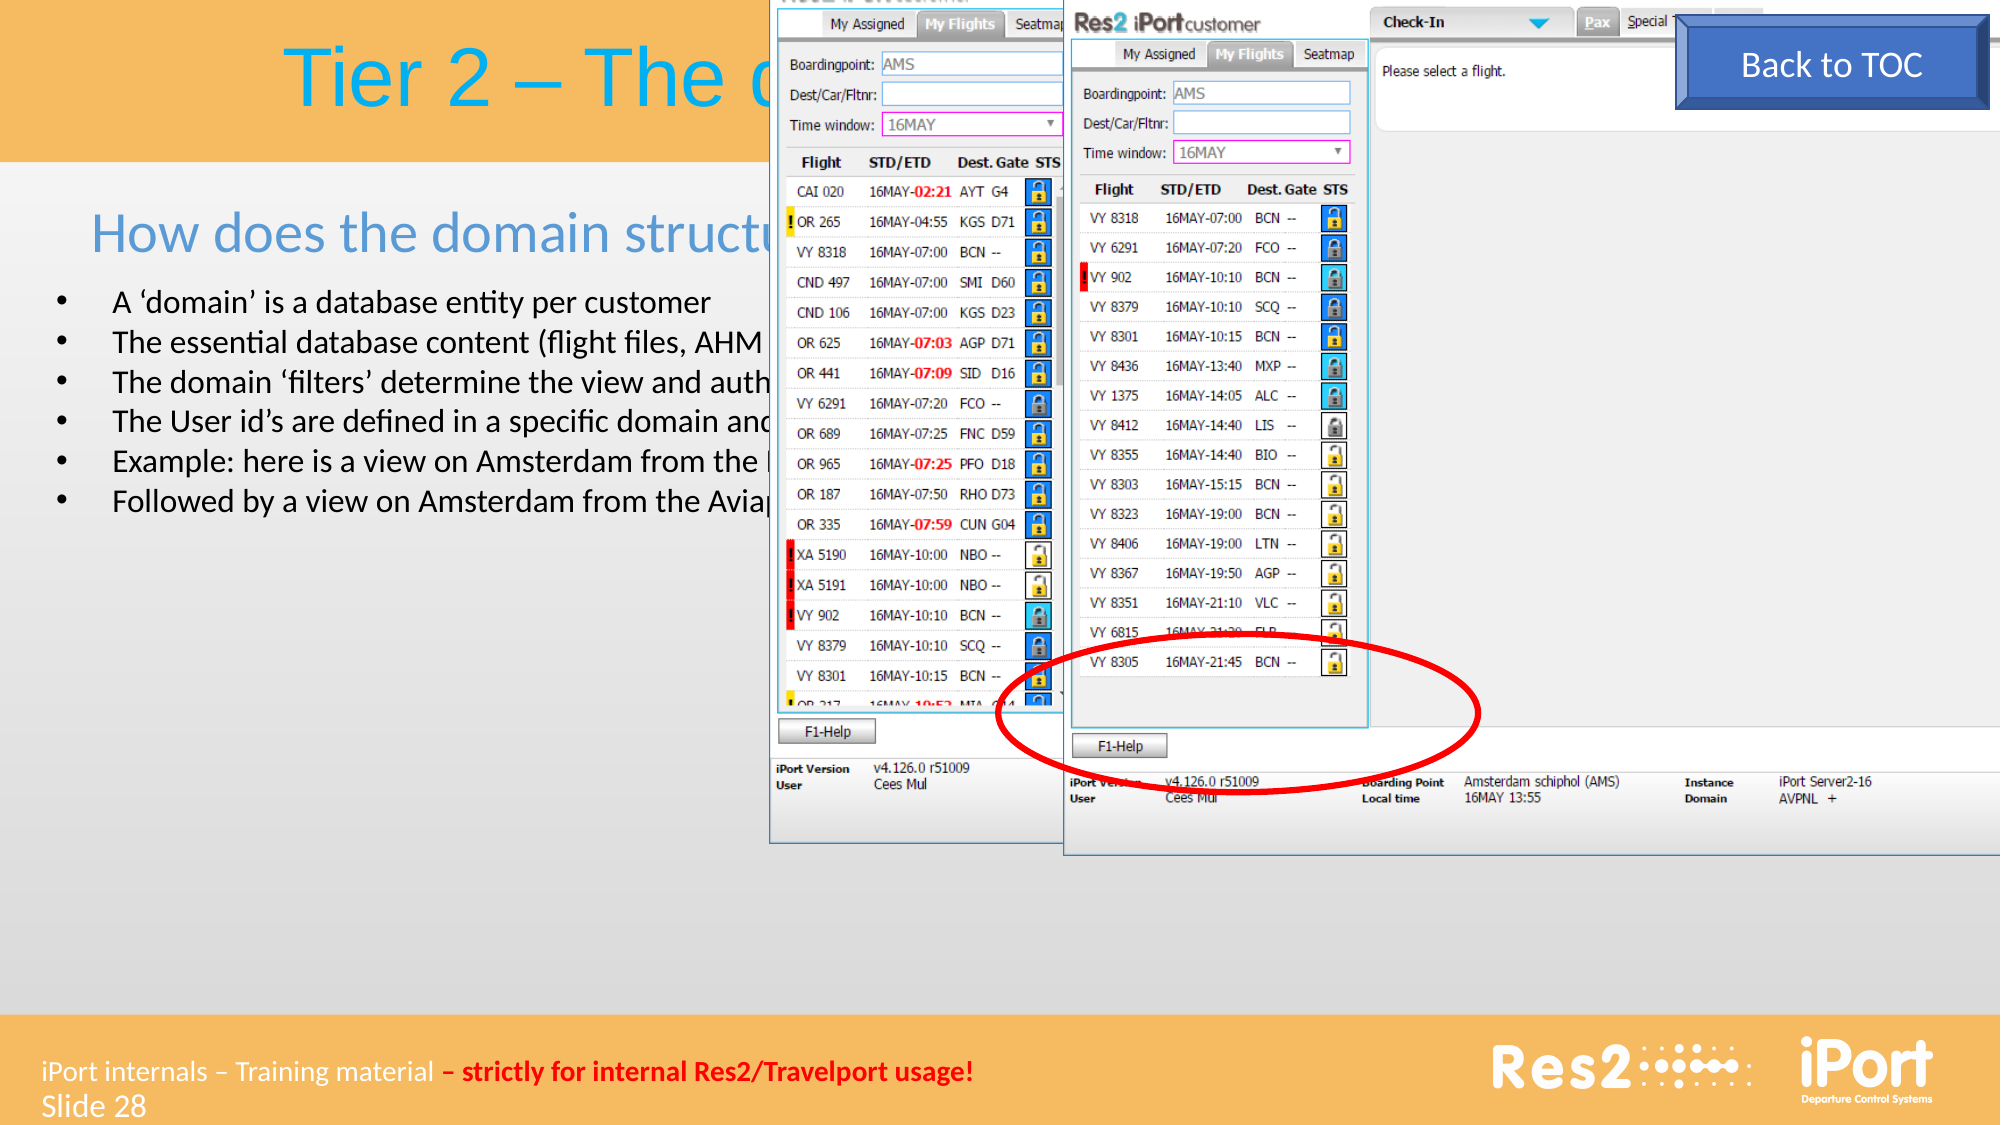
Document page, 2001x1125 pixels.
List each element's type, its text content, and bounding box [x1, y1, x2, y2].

picture [1493, 1044, 1751, 1089]
picture [769, 0, 2000, 856]
text_box How does the domain structure relate to the iPort database? [76, 186, 769, 272]
text_box A ‘domain’ is a database entity per customer The essential database content (flight files, AHM data) is a single database. The domain ‘filters’ determine the view and authorisations for a specific domain. The User id’s are defined in a specific domain and are involved in the next level of filtering. Example: here is a view on Amsterdam from the Res2 domain. Followed by a view on Amsterdam from the Aviapartner domain. [41, 272, 769, 527]
text_box Tier 2 – The domain structure [267, 15, 769, 130]
picture [1801, 1036, 1933, 1105]
text_box Slide 28 [26, 1076, 234, 1125]
